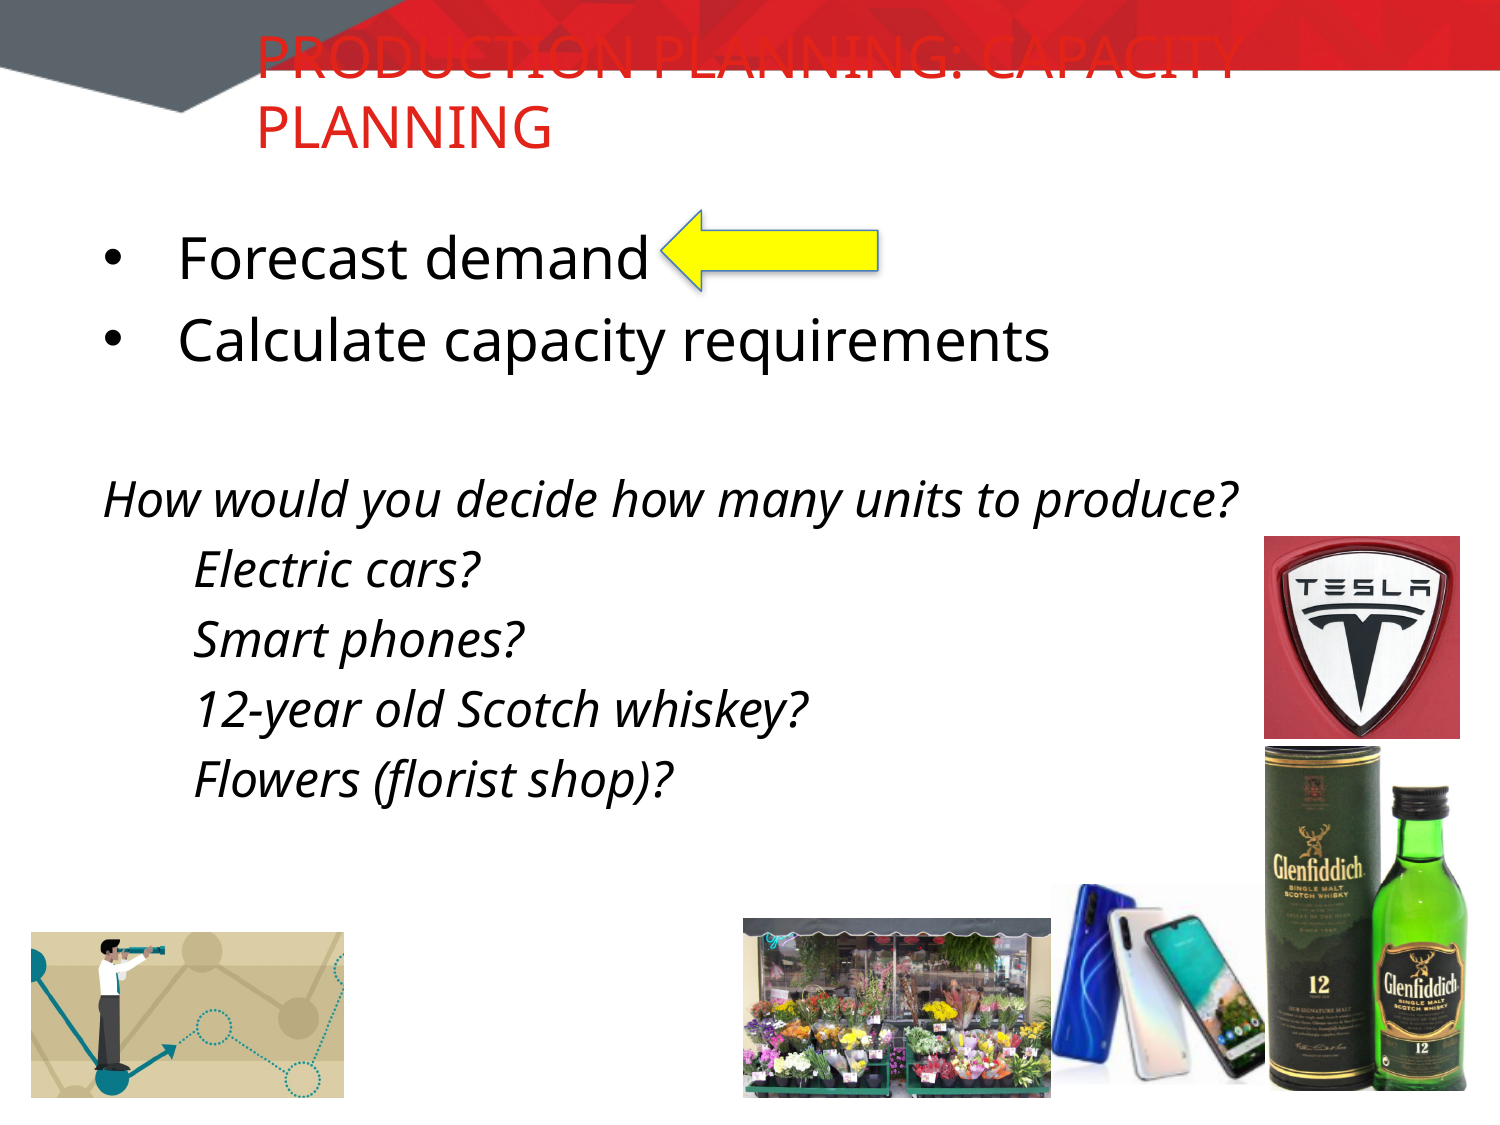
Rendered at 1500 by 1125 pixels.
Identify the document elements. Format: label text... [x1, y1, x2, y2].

picture [0, 746, 1500, 1125]
picture [1264, 536, 1461, 739]
picture [0, 0, 1500, 114]
text_box [660, 209, 879, 292]
title Production planning: Capacity planning [255, 81, 1500, 161]
list Forecast demand Calculate capacity requirements How would you decide how many units to produce? Electric cars? Smart phones? 12-year old Scotch whiskey? Flowers (florist shop)? [88, 213, 1444, 882]
